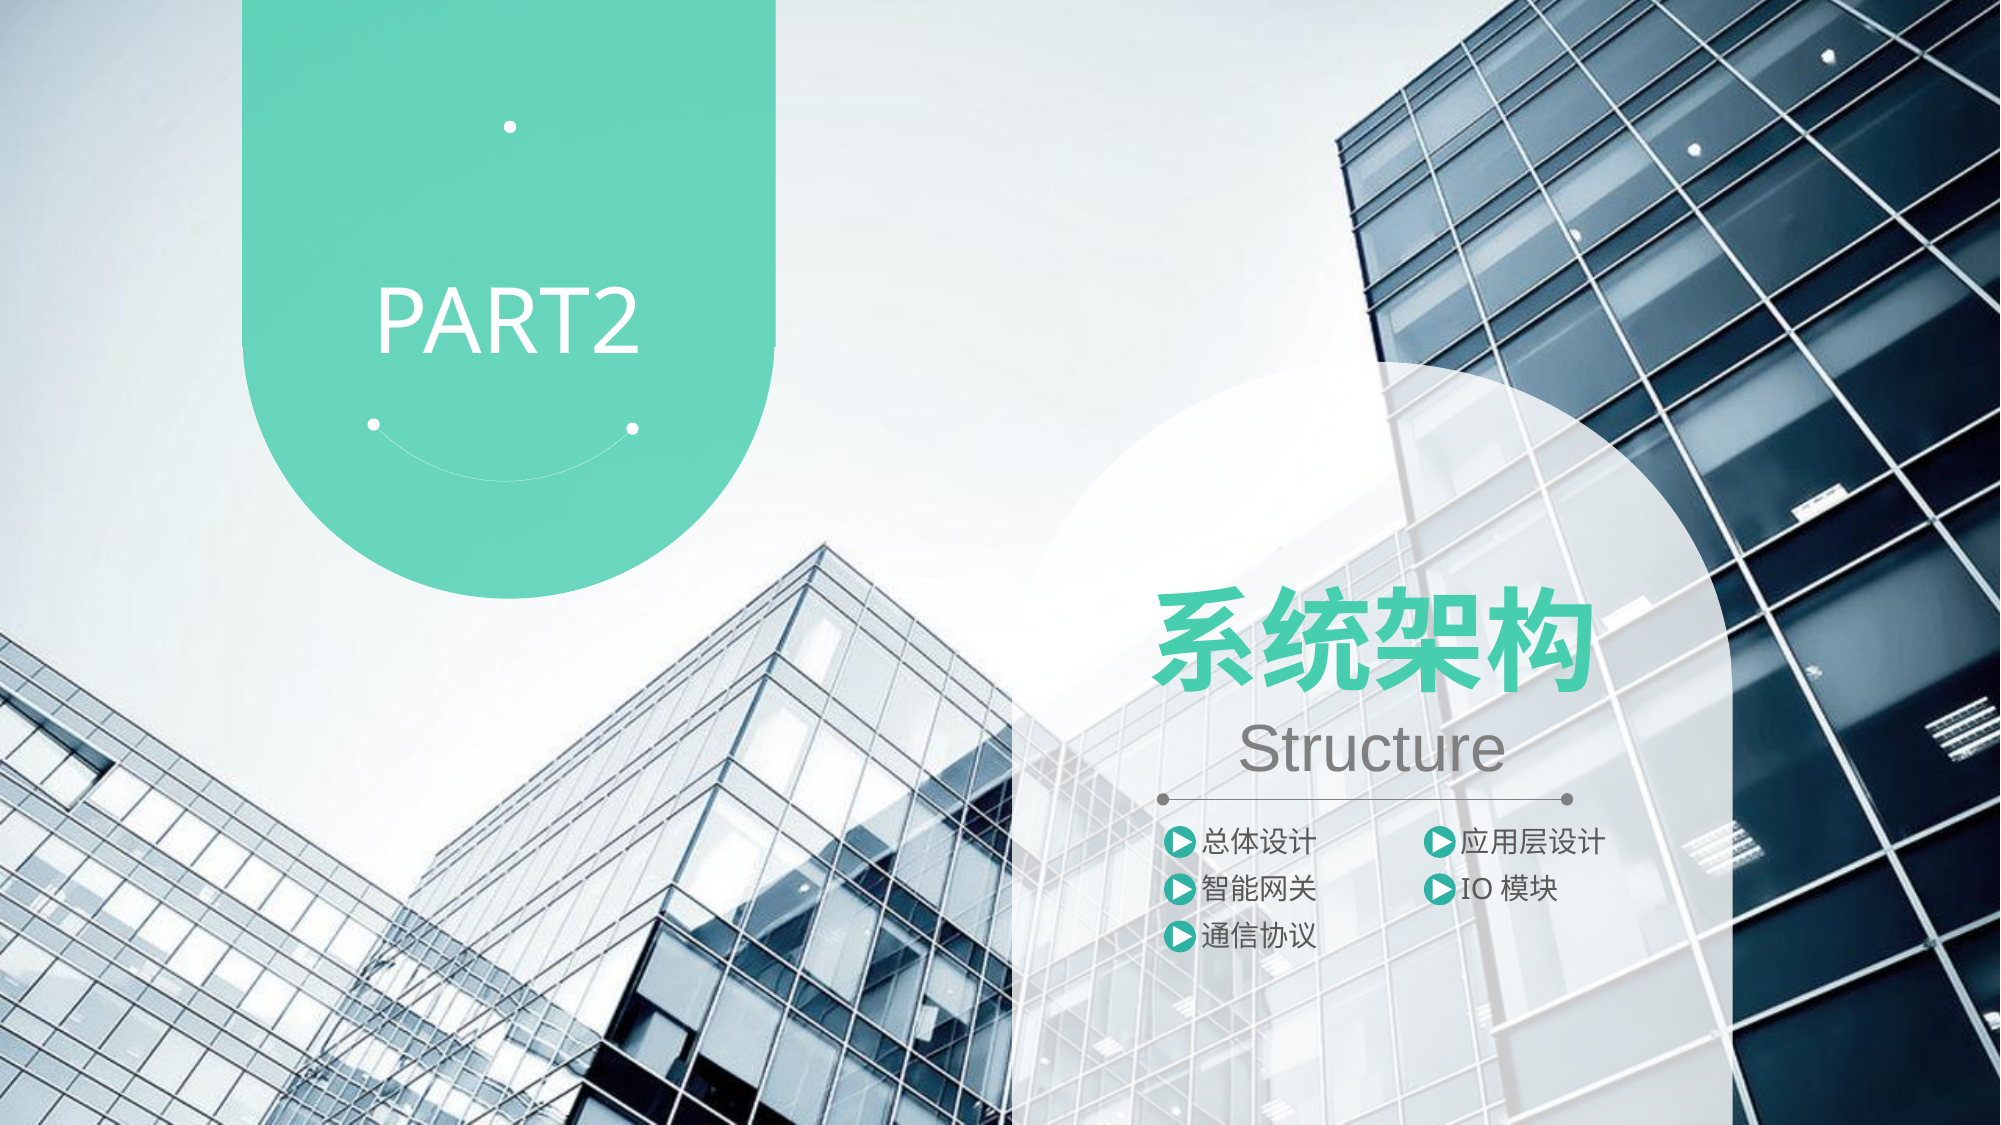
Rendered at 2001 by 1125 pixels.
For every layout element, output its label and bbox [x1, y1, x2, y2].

text_box [1165, 870, 1403, 906]
text_box [1425, 870, 1662, 906]
text_box [1165, 822, 1403, 859]
text_box [1165, 917, 1403, 954]
text_box [1425, 822, 1662, 859]
picture [0, 0, 2001, 1125]
